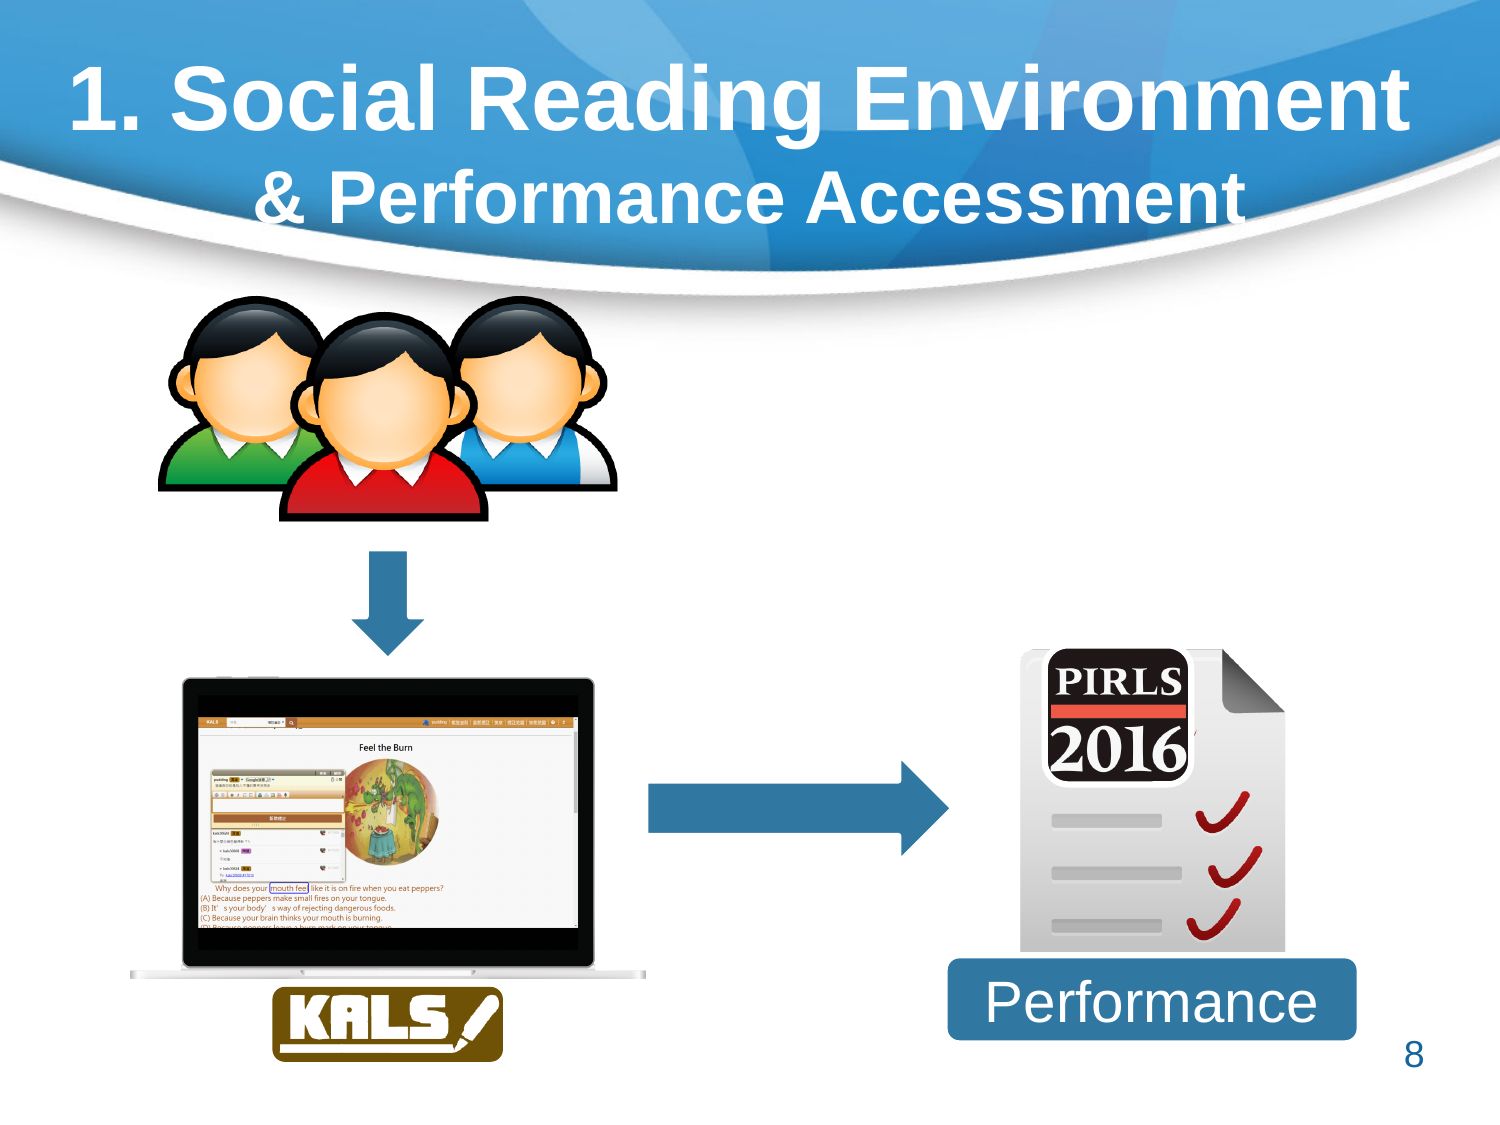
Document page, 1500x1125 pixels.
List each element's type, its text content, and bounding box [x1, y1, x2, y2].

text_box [157, 294, 618, 522]
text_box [944, 645, 1360, 1044]
text_box [650, 752, 939, 864]
picture [0, 0, 1500, 1125]
title 1. Social Reading Environment & Performance Accessment [52, 45, 1448, 233]
text_box [343, 548, 433, 661]
